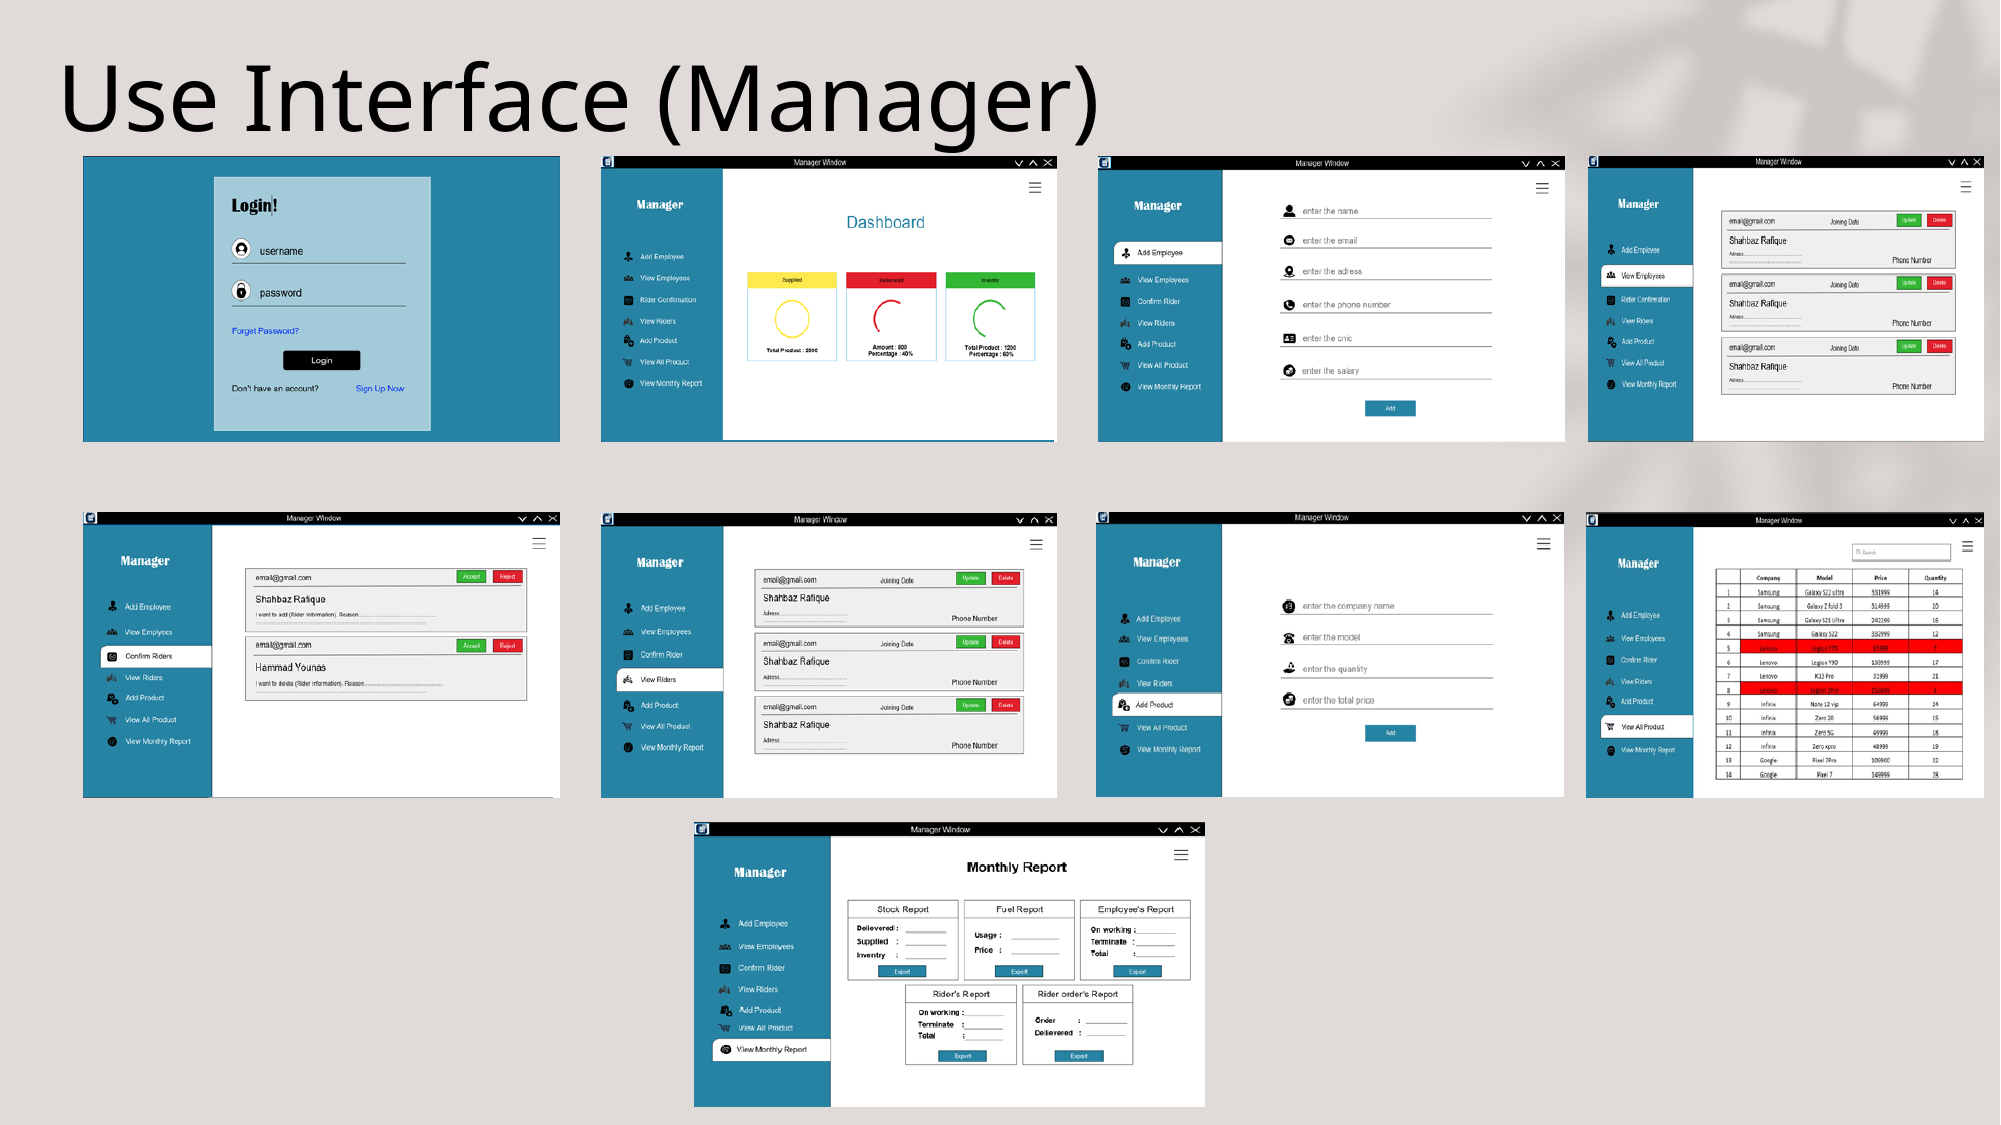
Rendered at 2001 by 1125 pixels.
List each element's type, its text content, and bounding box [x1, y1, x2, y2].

picture [83, 512, 560, 798]
picture [1586, 512, 1984, 798]
picture [601, 156, 1057, 442]
picture [1588, 156, 1984, 442]
title Use Interface (Manager) [42, 0, 1830, 190]
picture [1098, 156, 1565, 442]
picture [694, 822, 1205, 1107]
picture [83, 156, 560, 442]
picture [601, 513, 1057, 798]
picture [1096, 512, 1564, 797]
